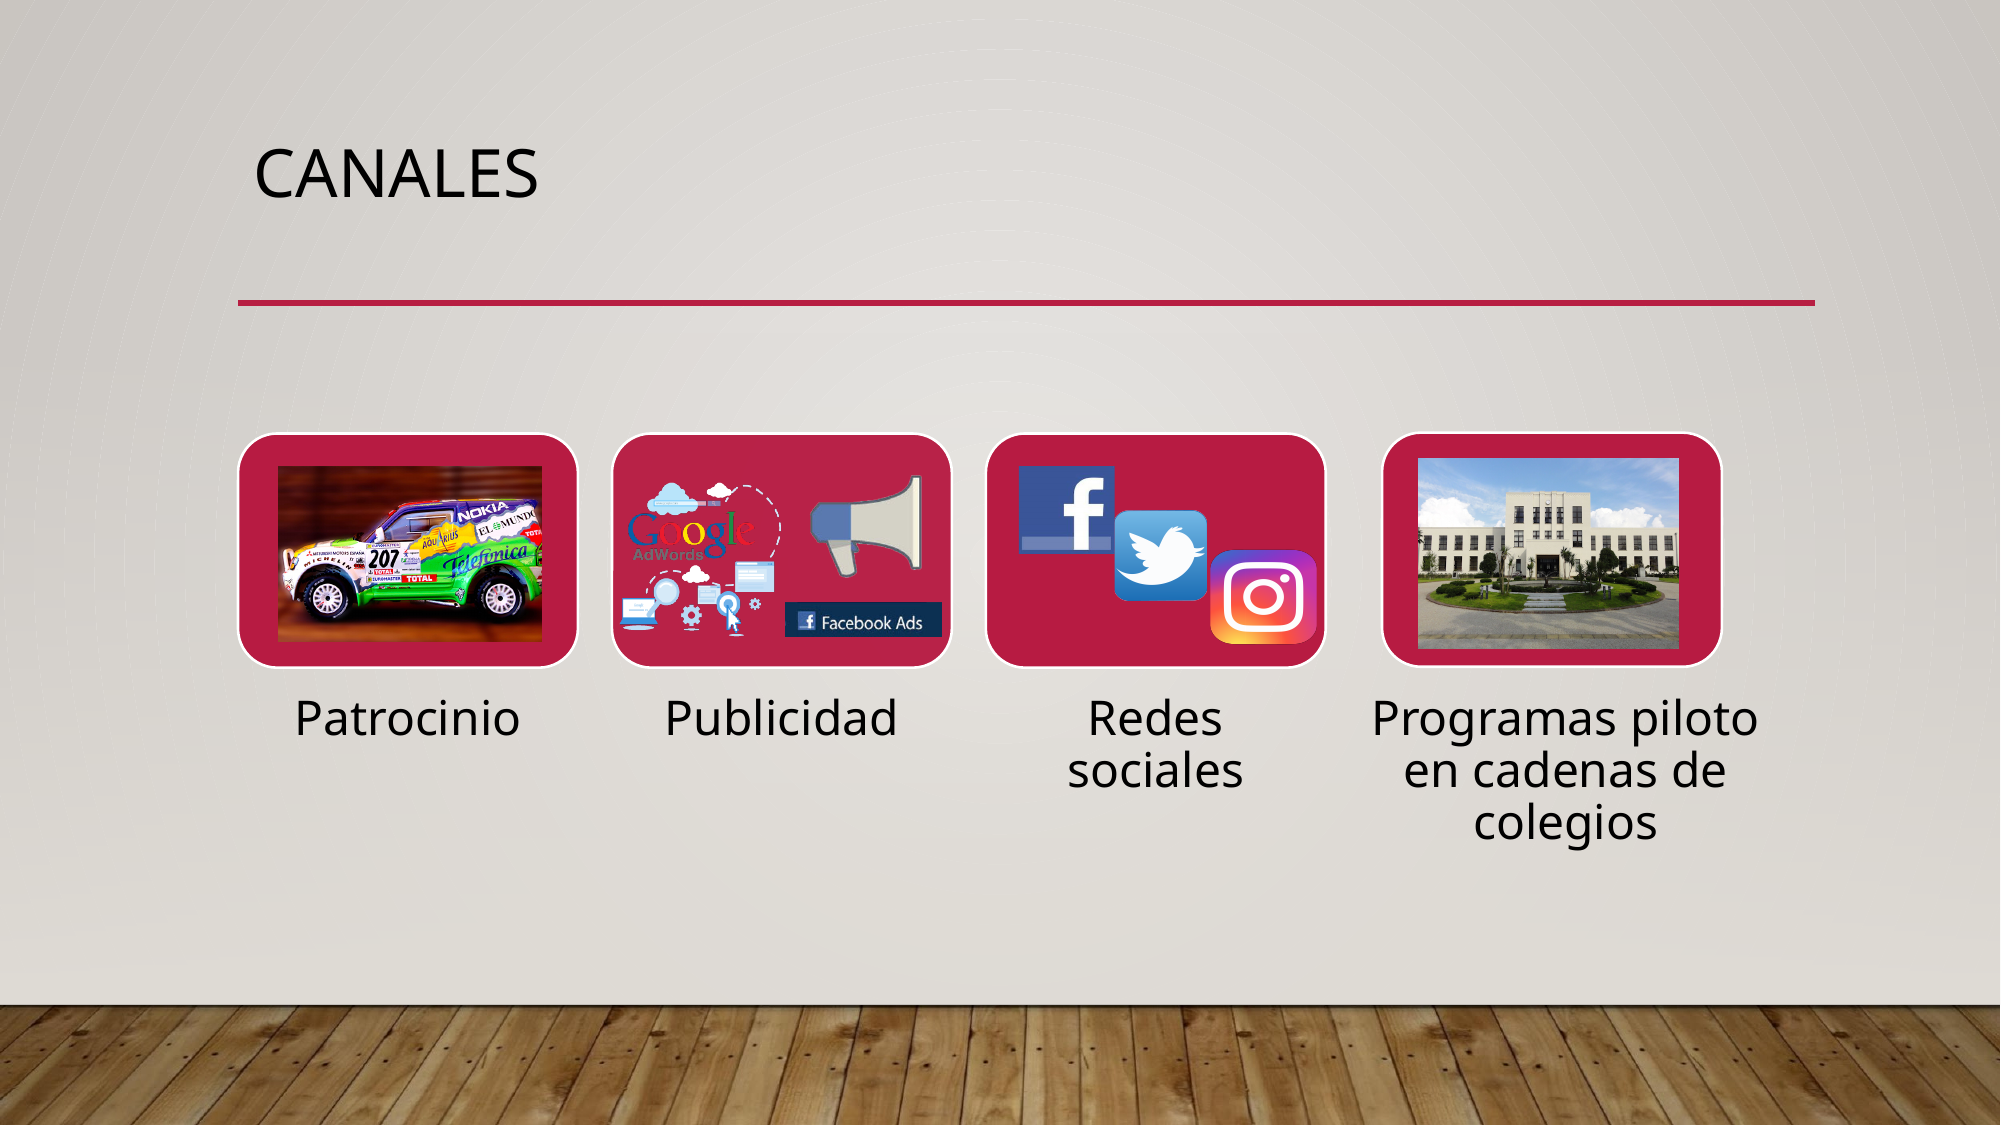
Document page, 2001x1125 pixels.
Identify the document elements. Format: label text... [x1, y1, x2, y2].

picture [0, 1005, 2000, 1125]
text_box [237, 432, 1793, 835]
picture [606, 469, 942, 642]
picture [1418, 458, 1679, 650]
title CANALES [238, 131, 1814, 305]
picture [277, 466, 542, 642]
